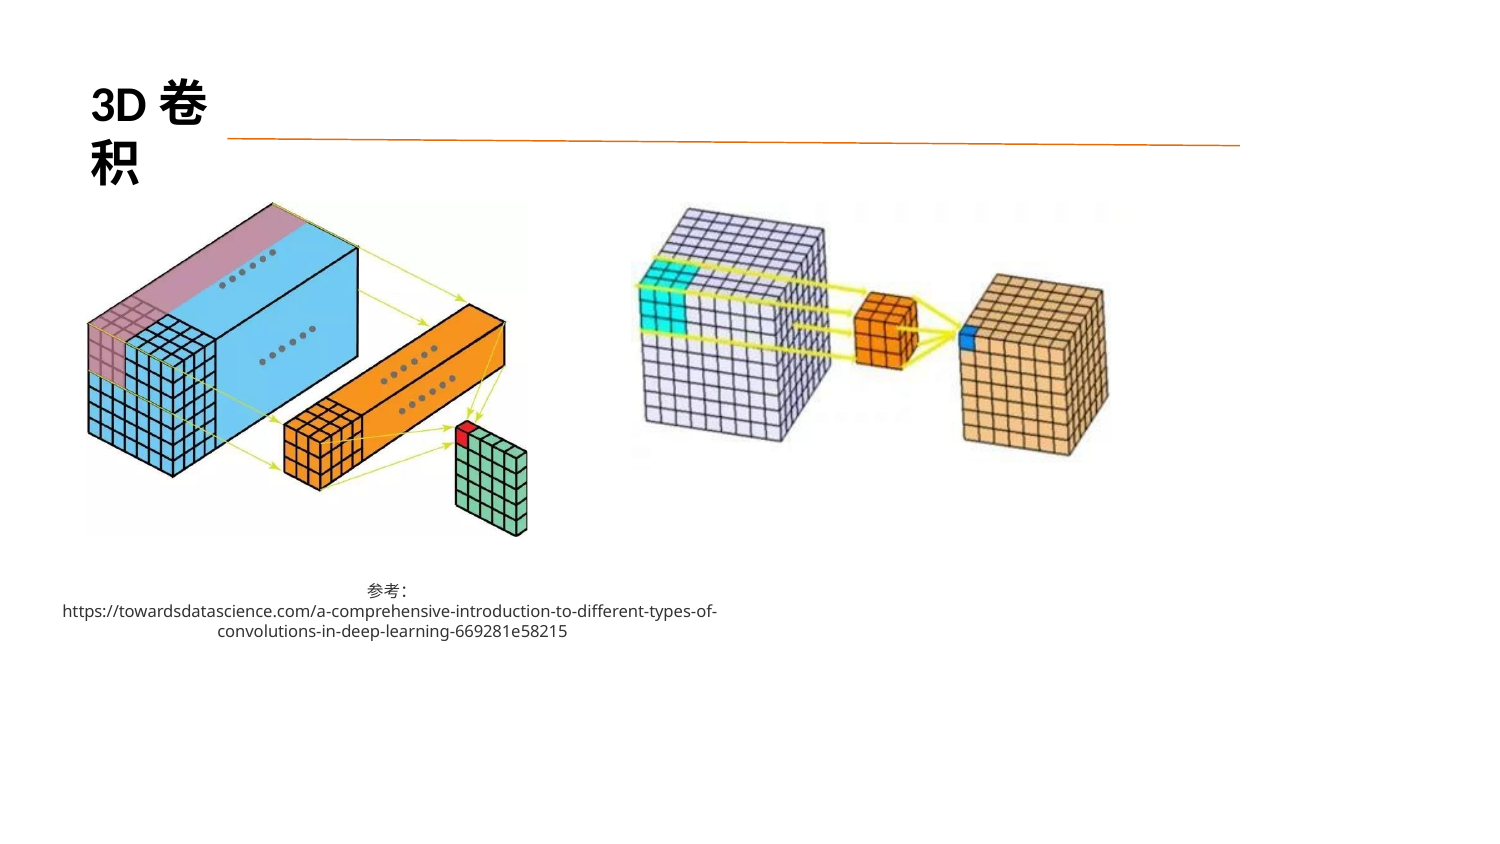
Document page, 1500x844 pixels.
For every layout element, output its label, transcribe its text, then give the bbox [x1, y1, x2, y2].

text_box [86, 202, 528, 537]
title 3D卷积 [87, 69, 250, 202]
text_box [631, 202, 1131, 470]
text_box 参考： https://towardsdatascience.com/a-comprehensive-introduction-to-different-types-of- convolutions-in-deep-learning-669281e58215 [47, 578, 737, 641]
